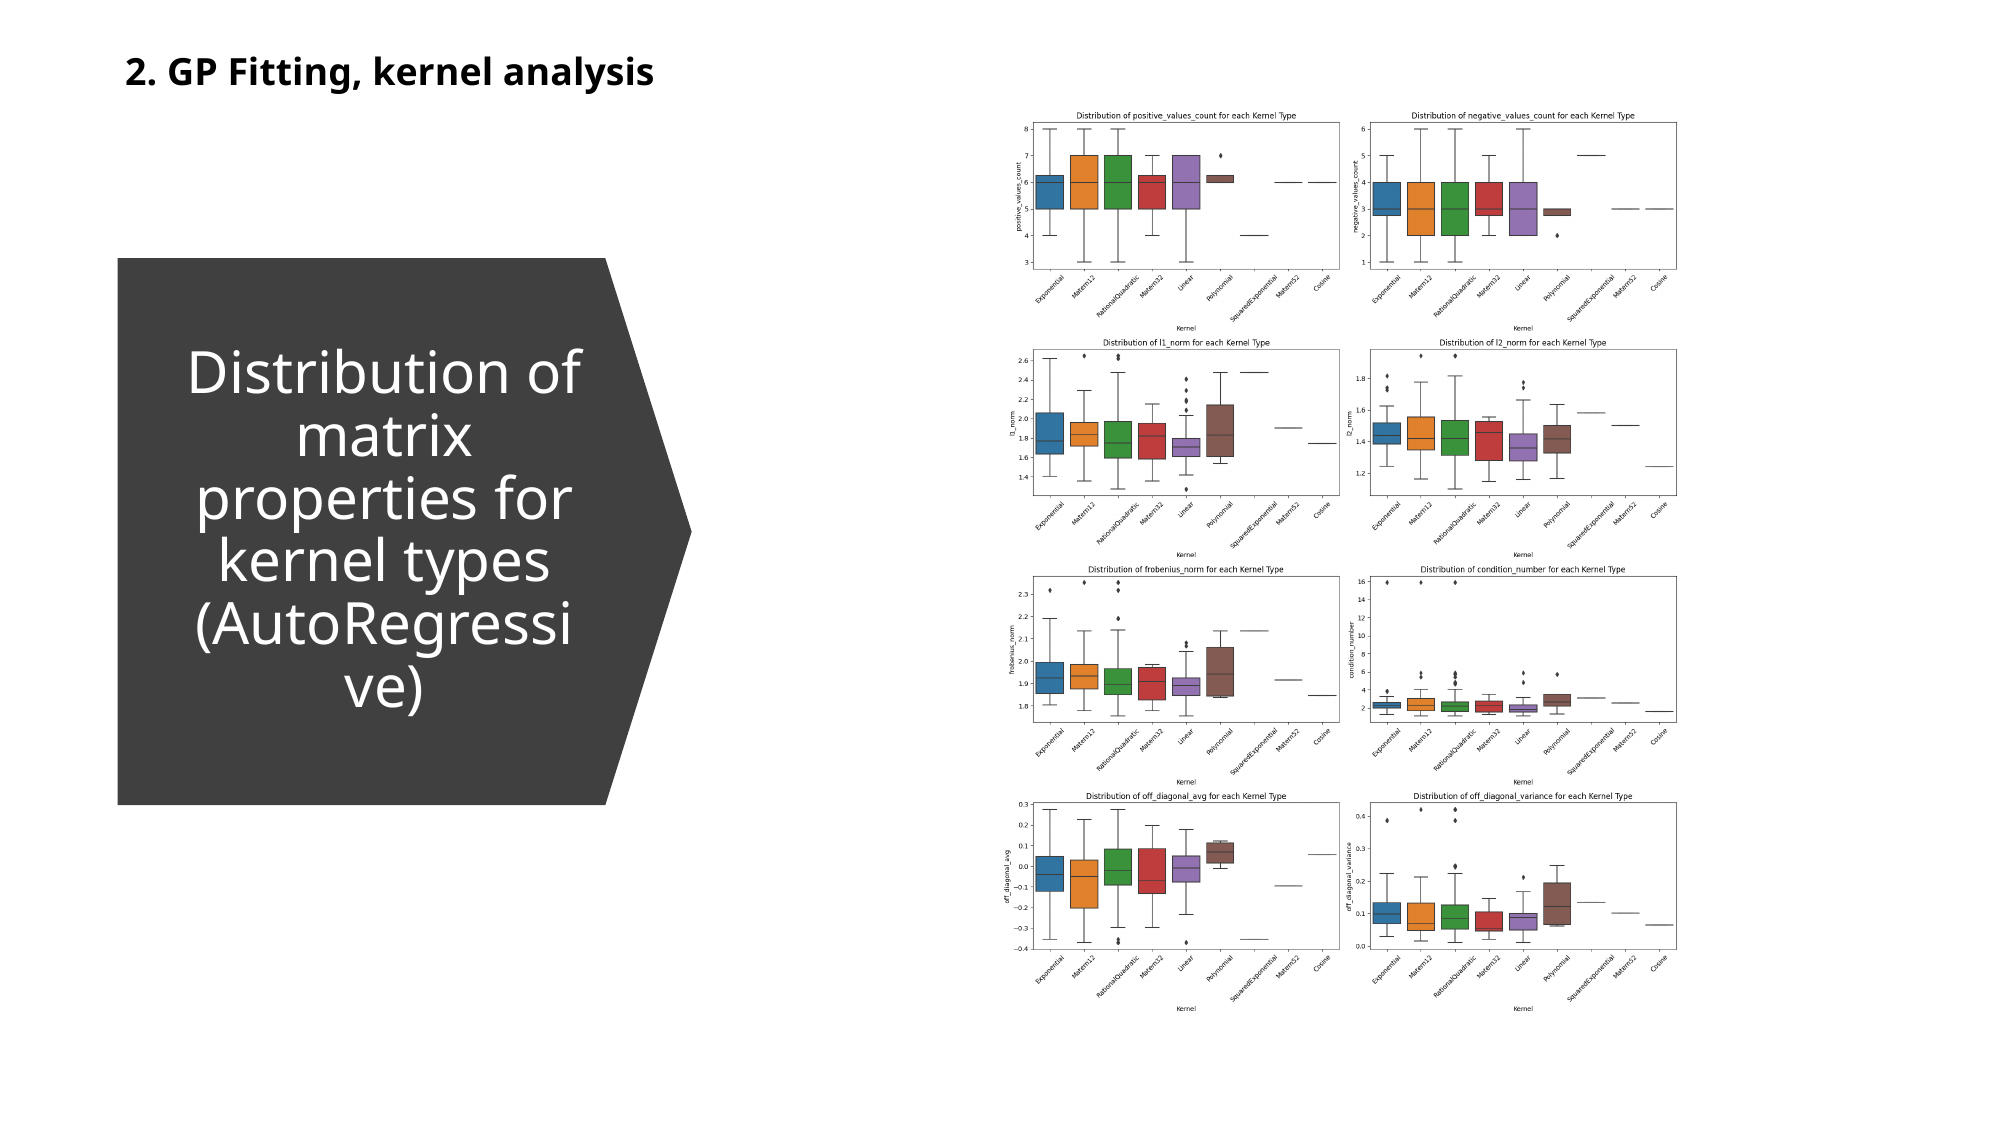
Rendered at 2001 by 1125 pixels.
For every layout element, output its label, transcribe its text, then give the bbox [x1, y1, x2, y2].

title Distribution of matrix properties for kernel types (AutoRegressive) [168, 322, 601, 741]
picture [997, 105, 1683, 1020]
text_box [116, 257, 693, 807]
text_box 2. GP Fitting, kernel analysis [110, 40, 685, 101]
